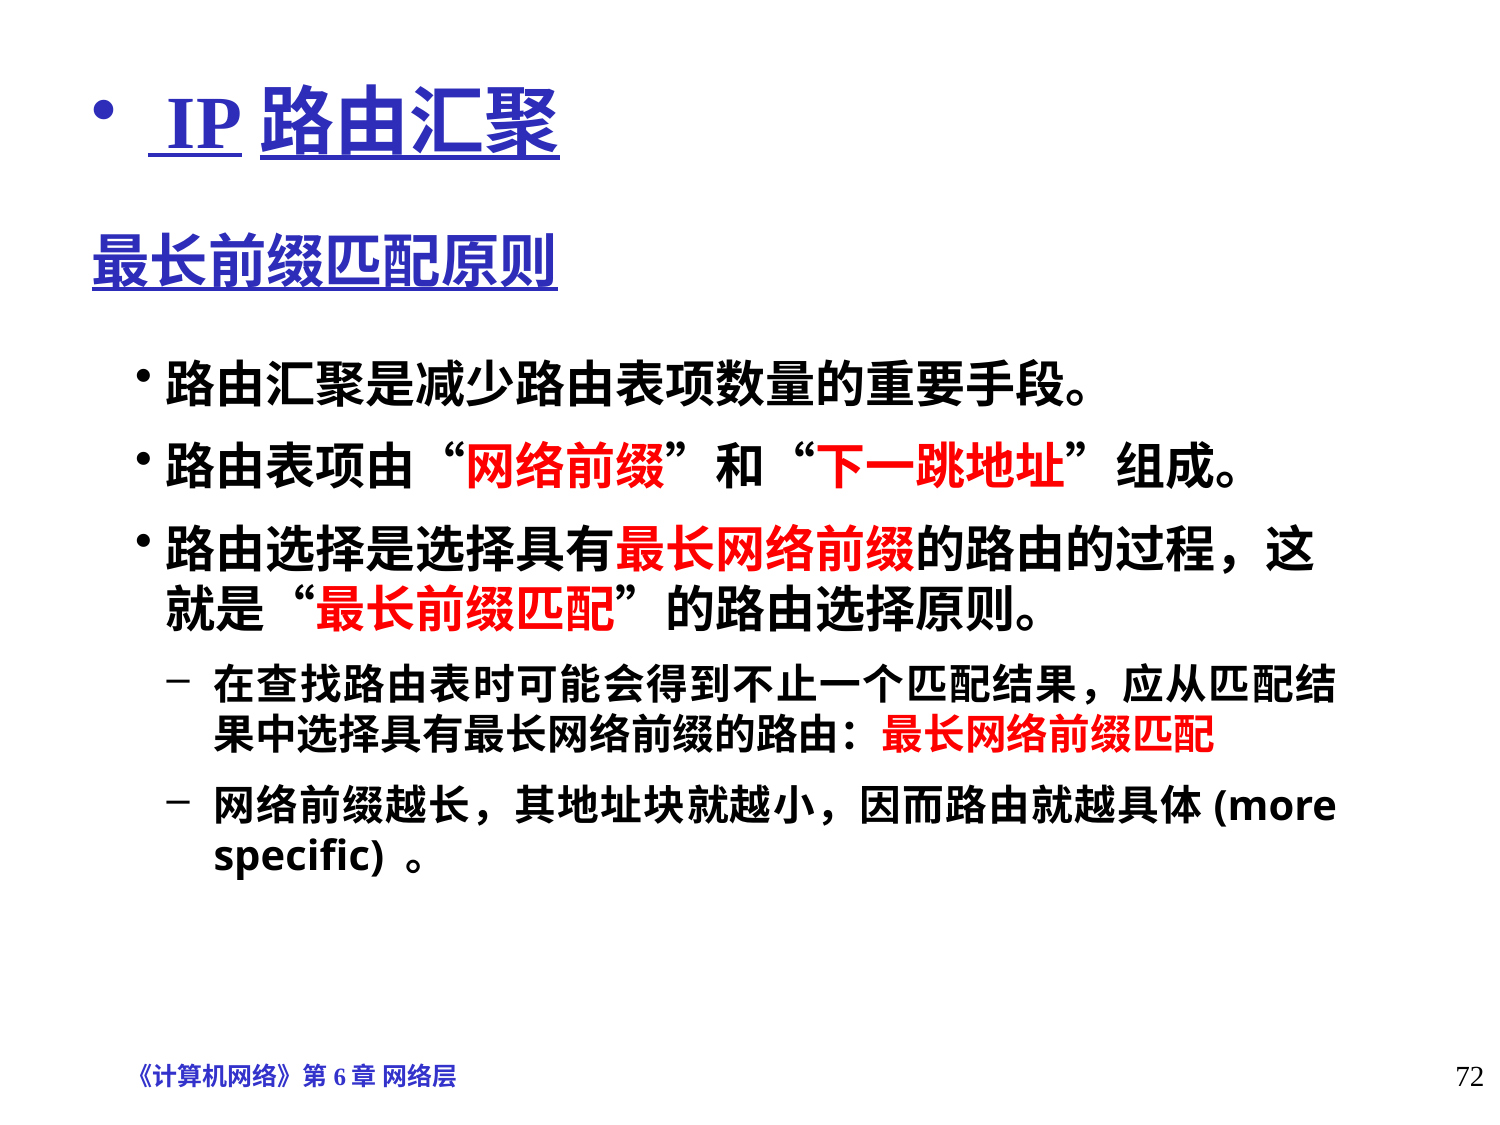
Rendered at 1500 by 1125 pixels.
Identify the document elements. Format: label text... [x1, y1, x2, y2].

slide_number 72 [1187, 1049, 1500, 1125]
footer 《计算机网络》第6章 网络层 [112, 1022, 988, 1101]
list IP路由汇聚 最长前缀匹配原则 路由汇聚是减少路由表项数量的重要手段。 路由表项由“网络前缀”和“下一跳地址”组成。 路由选择是选择具有最长网络前缀的路由的过程，这就是“最长前缀匹配”的路由选择原则。 在查找路由表时可能会得到不止一个匹配结果，应从匹配结果中选择具有最长网络前缀的路由：最长网络前缀匹配 网络前缀越长，其地址块就越小，因而路由就越具体(more specific) 。 [76, 66, 1353, 918]
